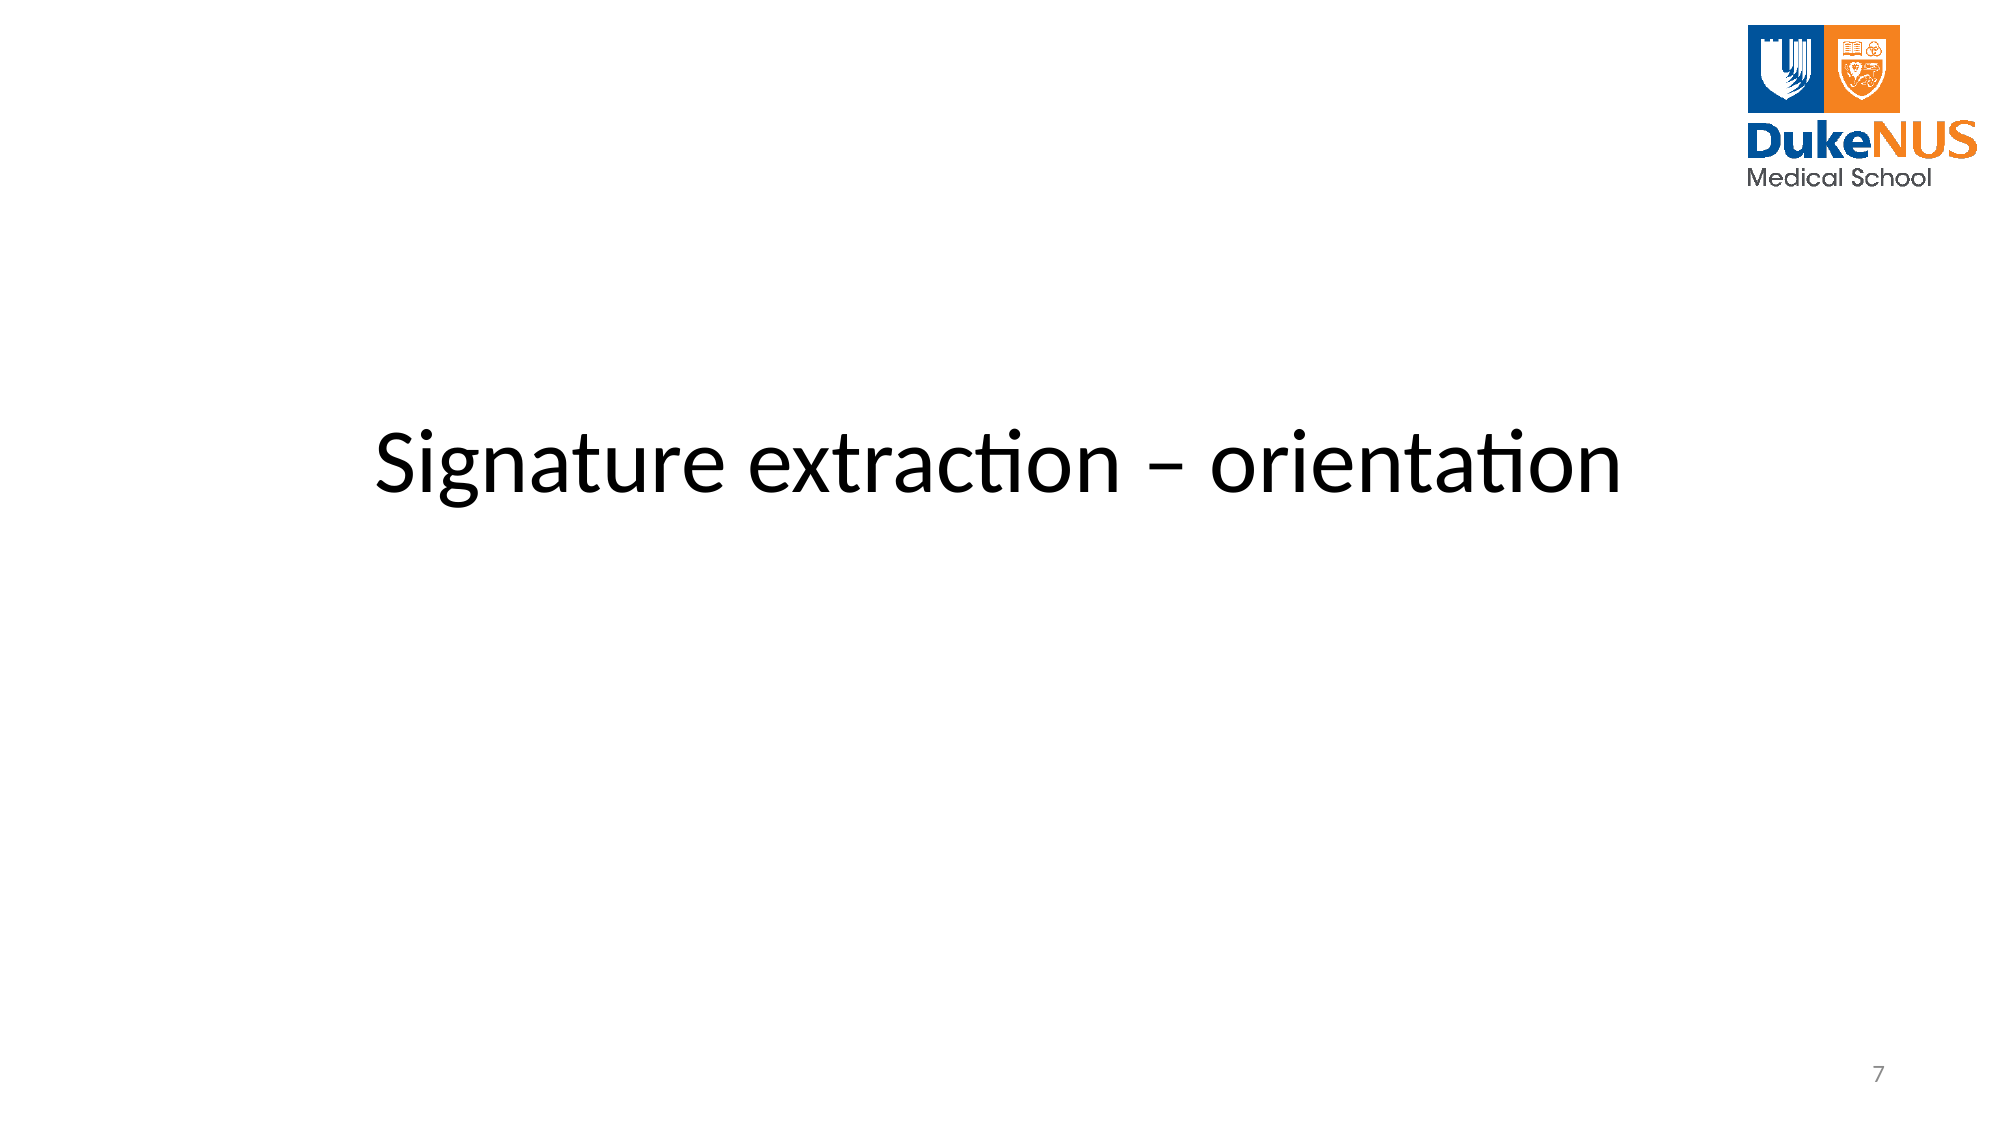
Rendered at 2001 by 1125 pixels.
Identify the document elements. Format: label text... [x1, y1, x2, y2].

title Signature extraction – orientation [99, 362, 1900, 550]
slide_number 7 [1433, 1042, 1900, 1103]
picture [1737, 12, 1978, 189]
